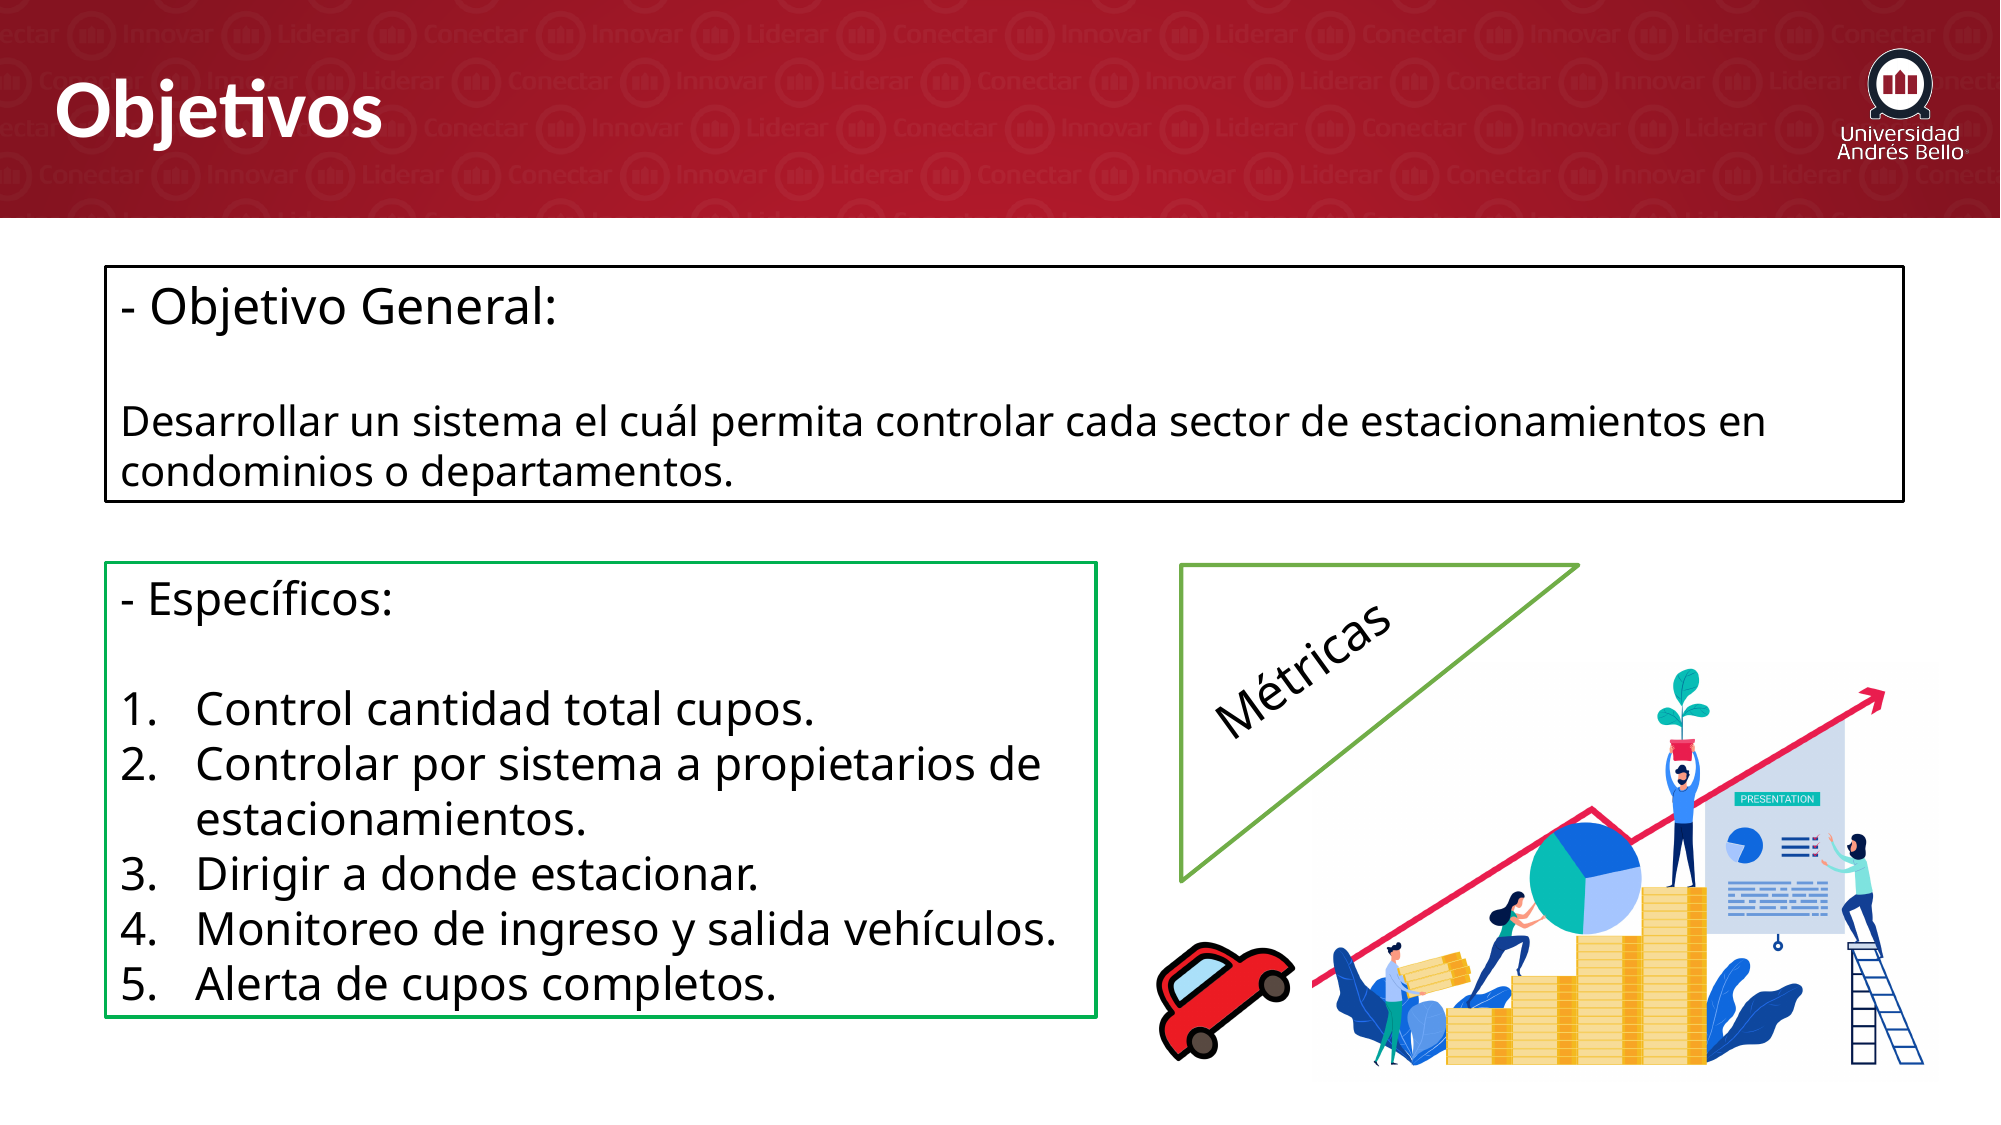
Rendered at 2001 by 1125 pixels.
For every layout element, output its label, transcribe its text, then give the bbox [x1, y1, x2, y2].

text_box - Objetivo General: Desarrollar un sistema el cuál permita controlar cada sector de estacionamientos en condominios o departamentos. [105, 266, 1904, 502]
text_box [1179, 562, 1382, 884]
picture [0, 0, 2000, 218]
text_box - Específicos: Control cantidad total cupos. Controlar por sistema a propietarios de estacionamientos. Dirigir a donde estacionar. Monitoreo de ingreso y salida vehículos. Alerta de cupos completos. [105, 562, 1097, 1017]
text_box Métricas [1186, 547, 1448, 766]
text_box [1378, 562, 1581, 660]
title Objetivos [40, 12, 1816, 208]
picture [1121, 662, 1940, 1082]
